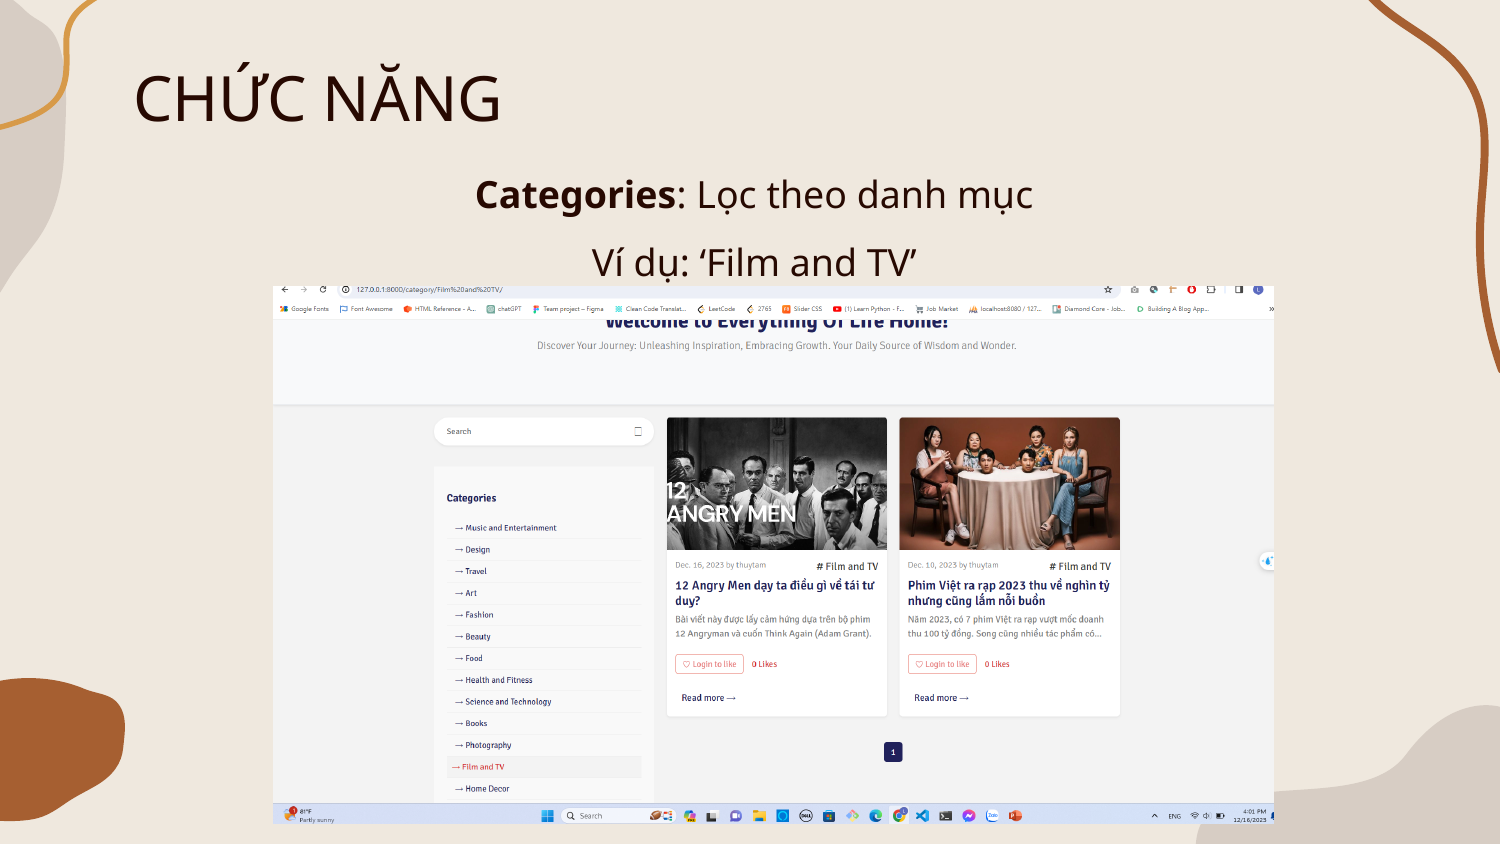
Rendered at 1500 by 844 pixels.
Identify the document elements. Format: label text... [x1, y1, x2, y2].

text_box Categories: Lọc theo danh mục Ví dụ: ‘Film and TV’ [52, 153, 1382, 299]
title CHỨC NĂNG [118, 44, 1382, 145]
picture [272, 286, 1274, 824]
